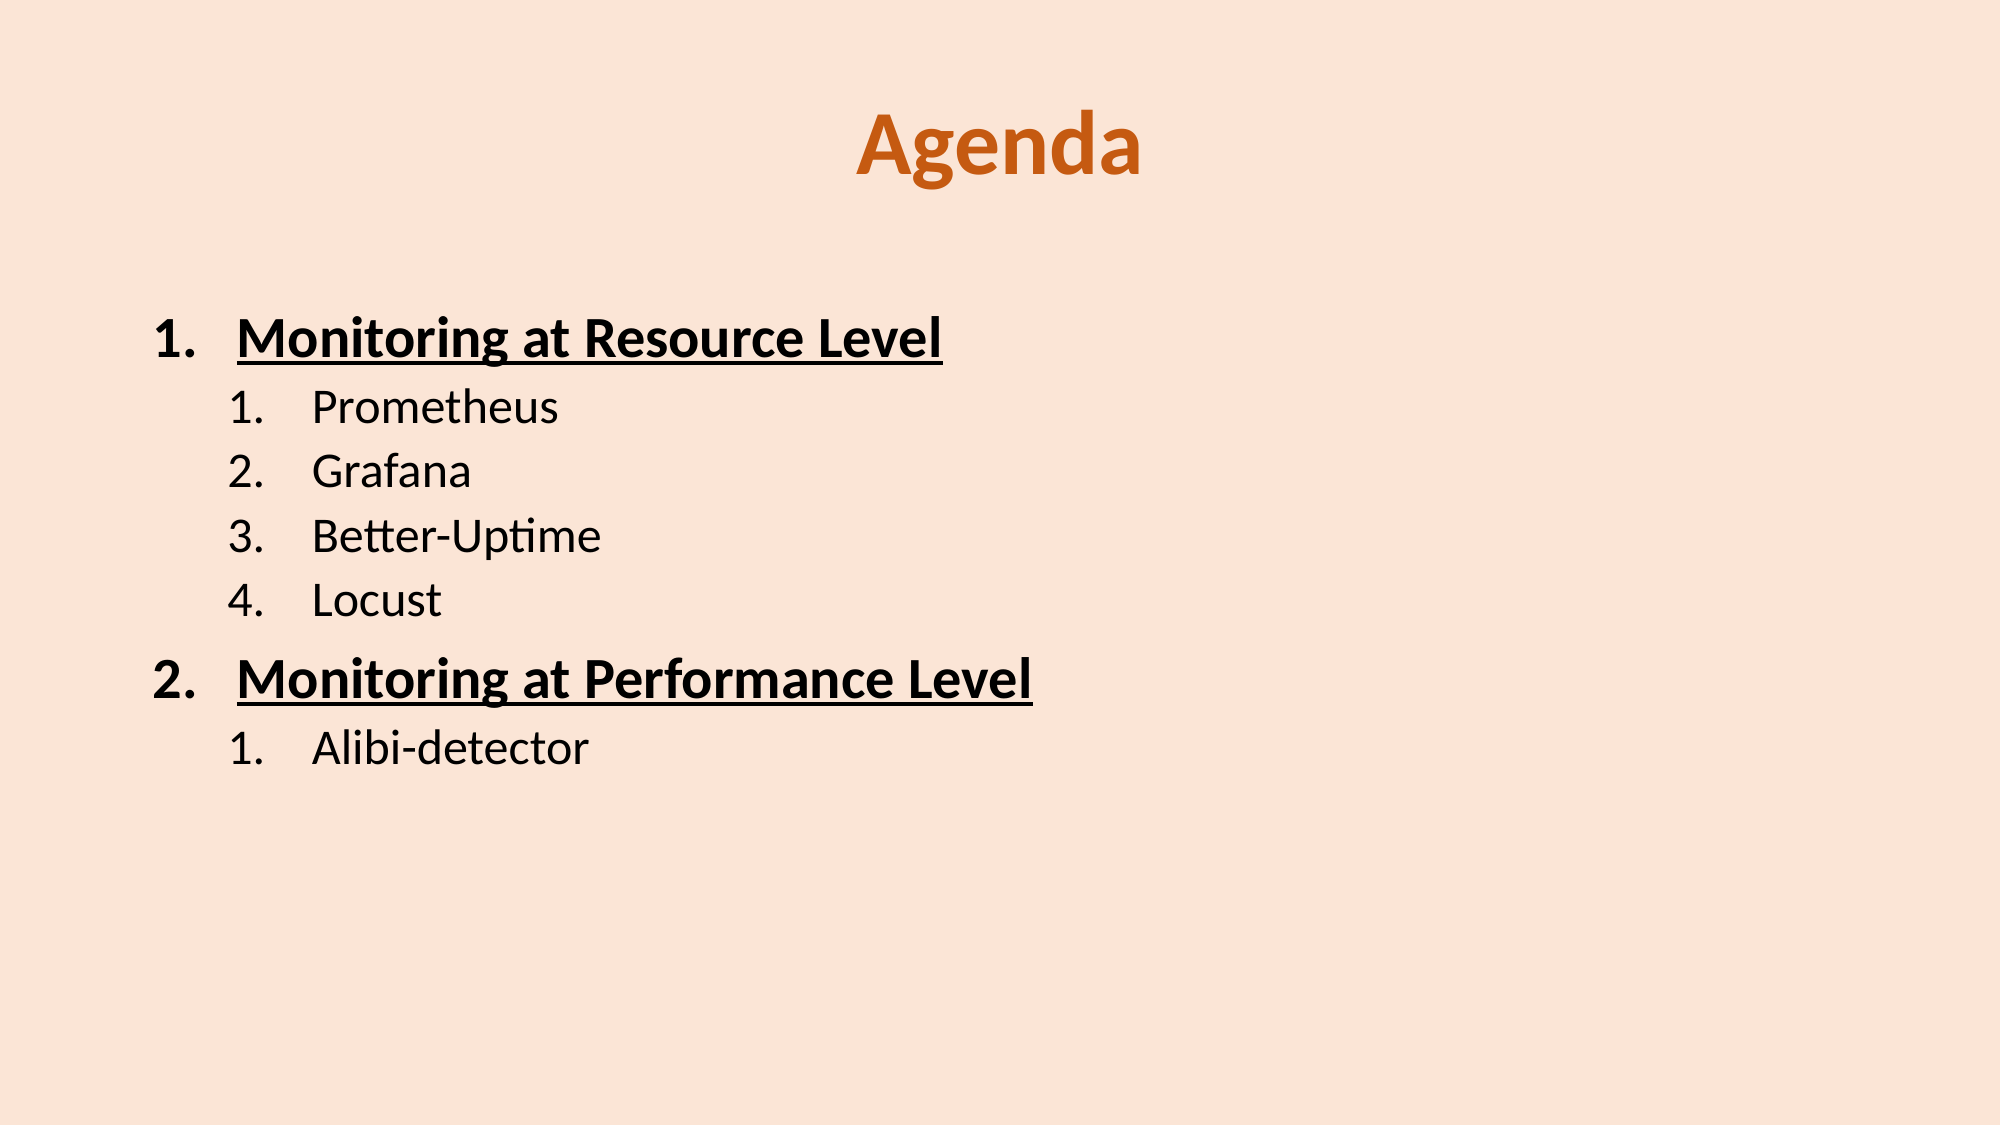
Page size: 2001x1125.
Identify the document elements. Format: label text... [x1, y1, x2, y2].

list Monitoring at Resource Level Prometheus Grafana Better-Uptime Locust Monitoring at Performance Level Alibi-detector [137, 299, 1914, 889]
title Agenda [137, 36, 1863, 255]
